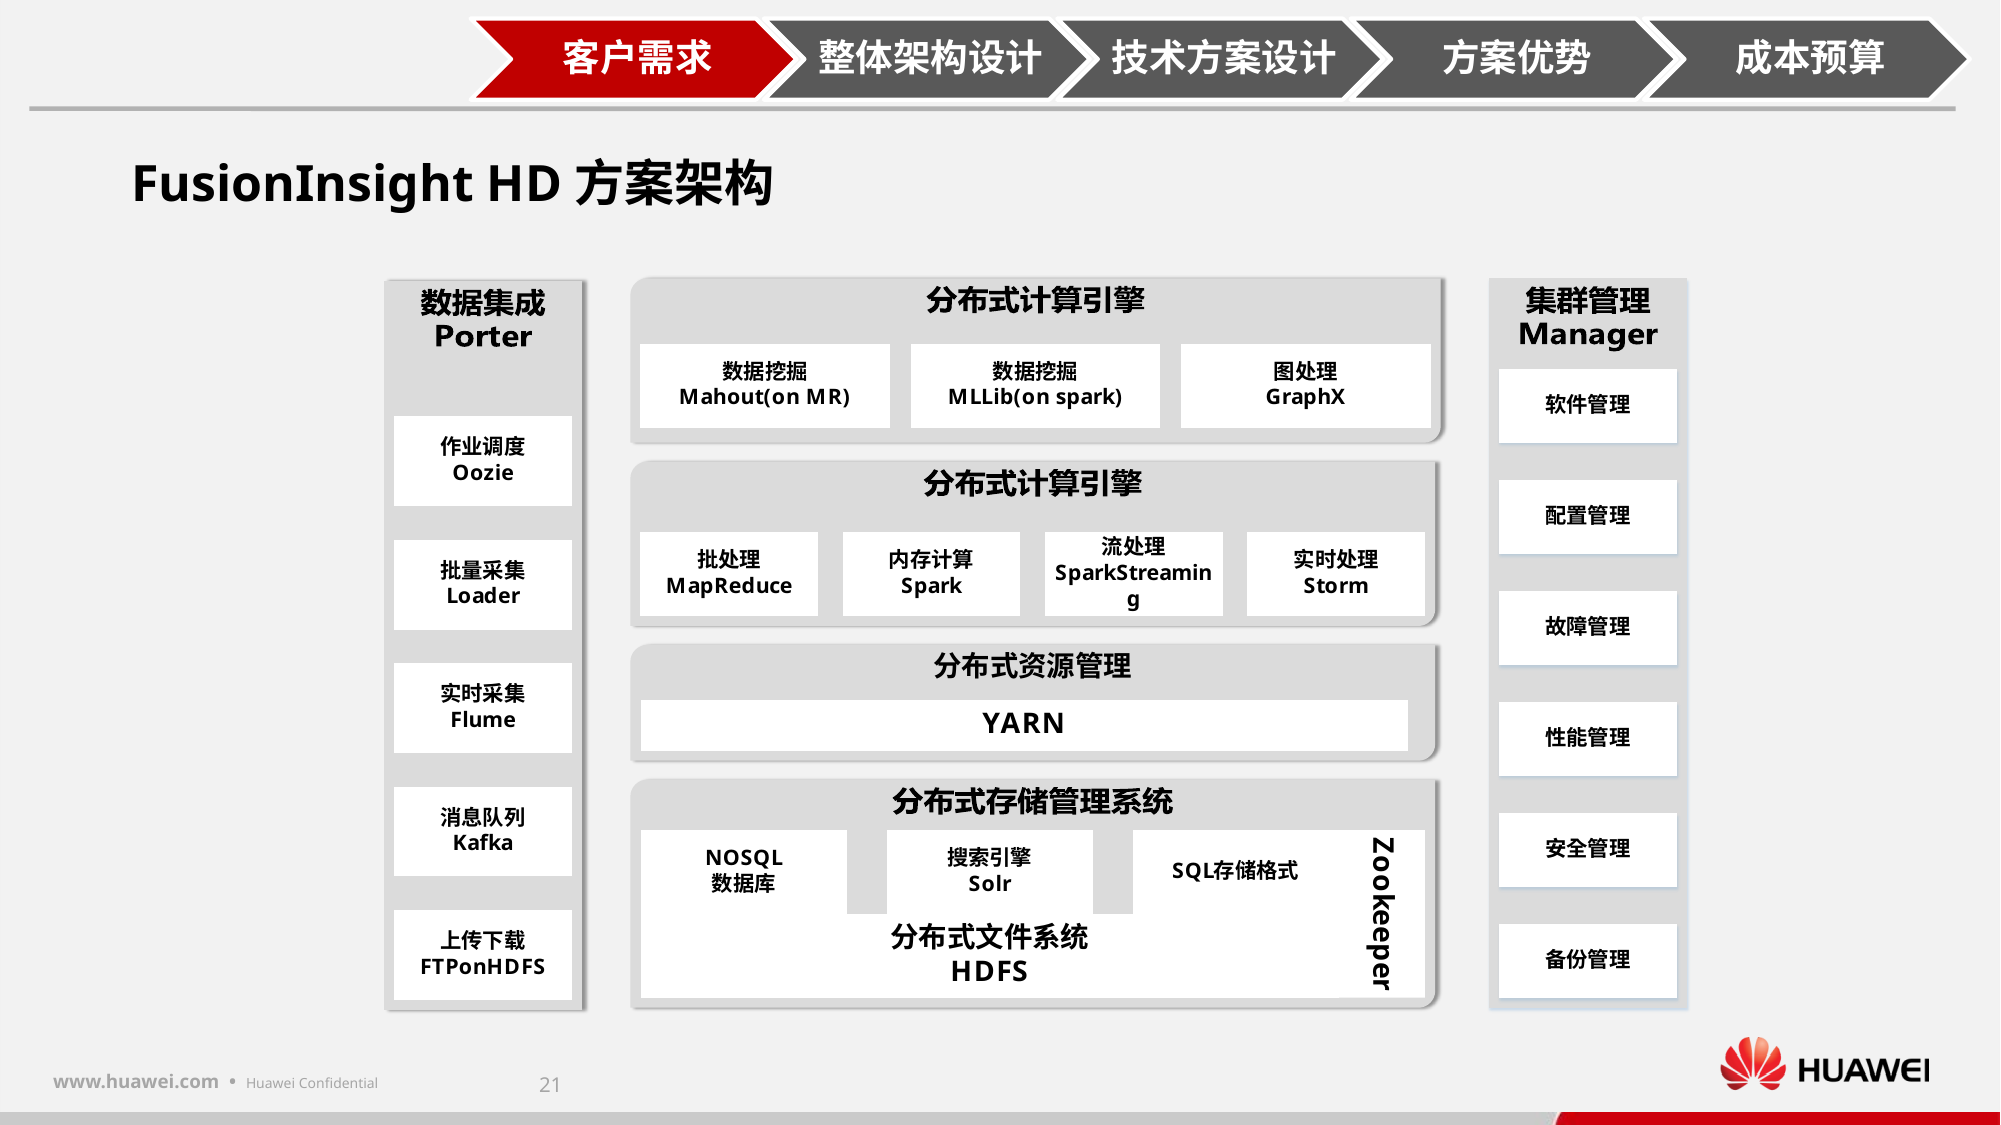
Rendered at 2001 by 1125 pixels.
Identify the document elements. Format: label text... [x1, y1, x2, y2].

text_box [469, 18, 1971, 100]
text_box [378, 275, 1692, 1017]
picture [0, 1112, 2000, 1125]
picture [1720, 1037, 1929, 1093]
text_box FusionInsight HD方案架构 [116, 143, 838, 219]
